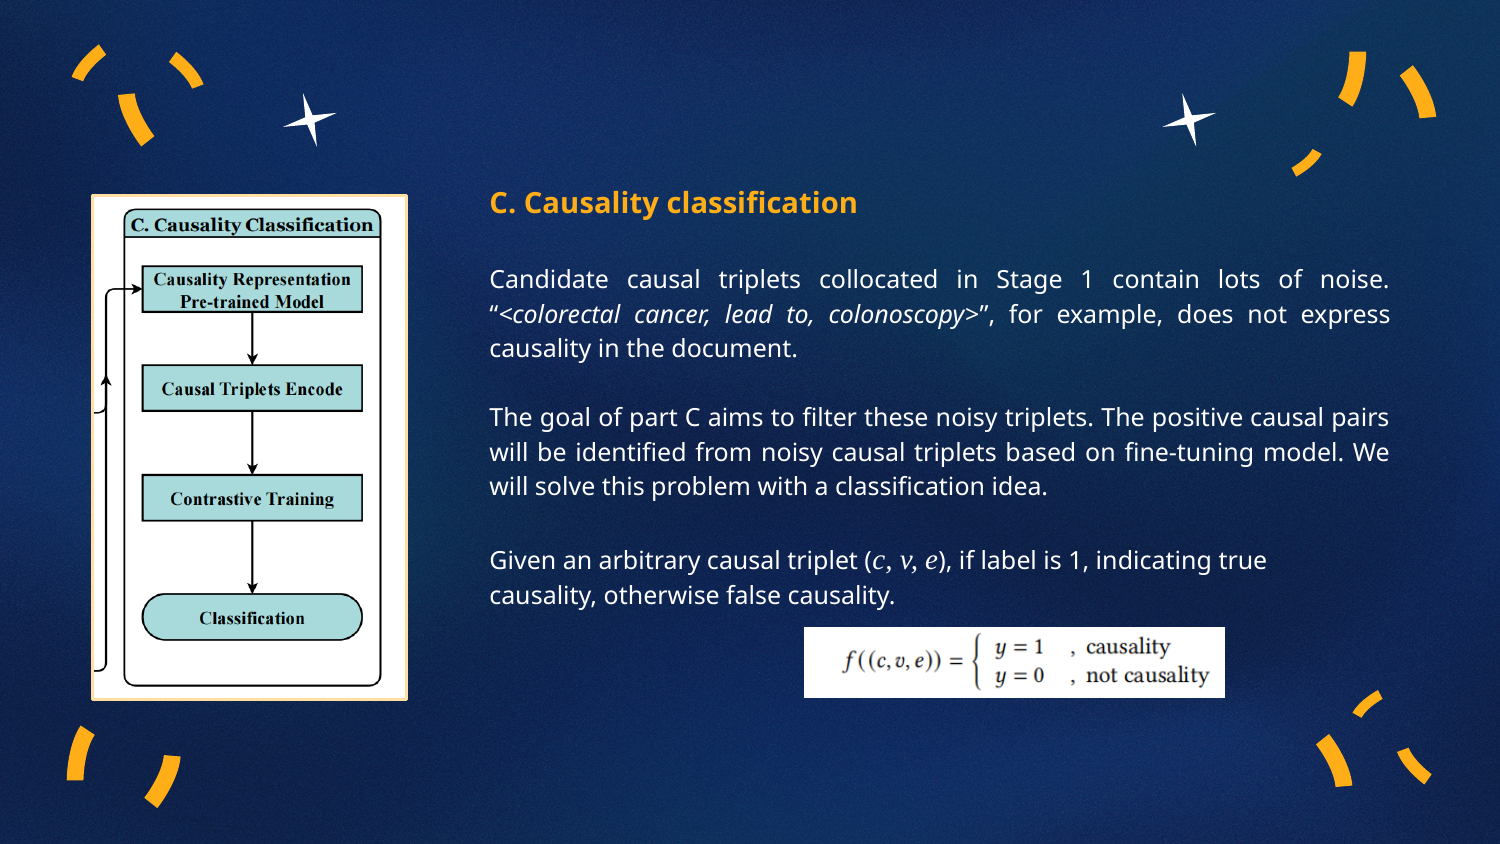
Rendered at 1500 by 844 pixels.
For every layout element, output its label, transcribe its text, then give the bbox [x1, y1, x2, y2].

text_box [283, 93, 337, 147]
picture [93, 196, 406, 699]
text_box [1162, 93, 1217, 147]
picture [804, 627, 1226, 699]
subtitle C. Causality classification Candidate causal triplets collocated in Stage 1 contain lots of noise. “<colorectal cancer, lead to, colonoscopy>”, for example, does not express causality in the document. The goal of part C aims to filter these noisy triplets. The positive causal pairs will be identified from noisy causal triplets based on fine-tuning model. We will solve this problem with a classification idea. Given an arbitrary causal triplet (c, v, e), if label is 1, indicating true causality, otherwise false causality. [474, 164, 1407, 704]
